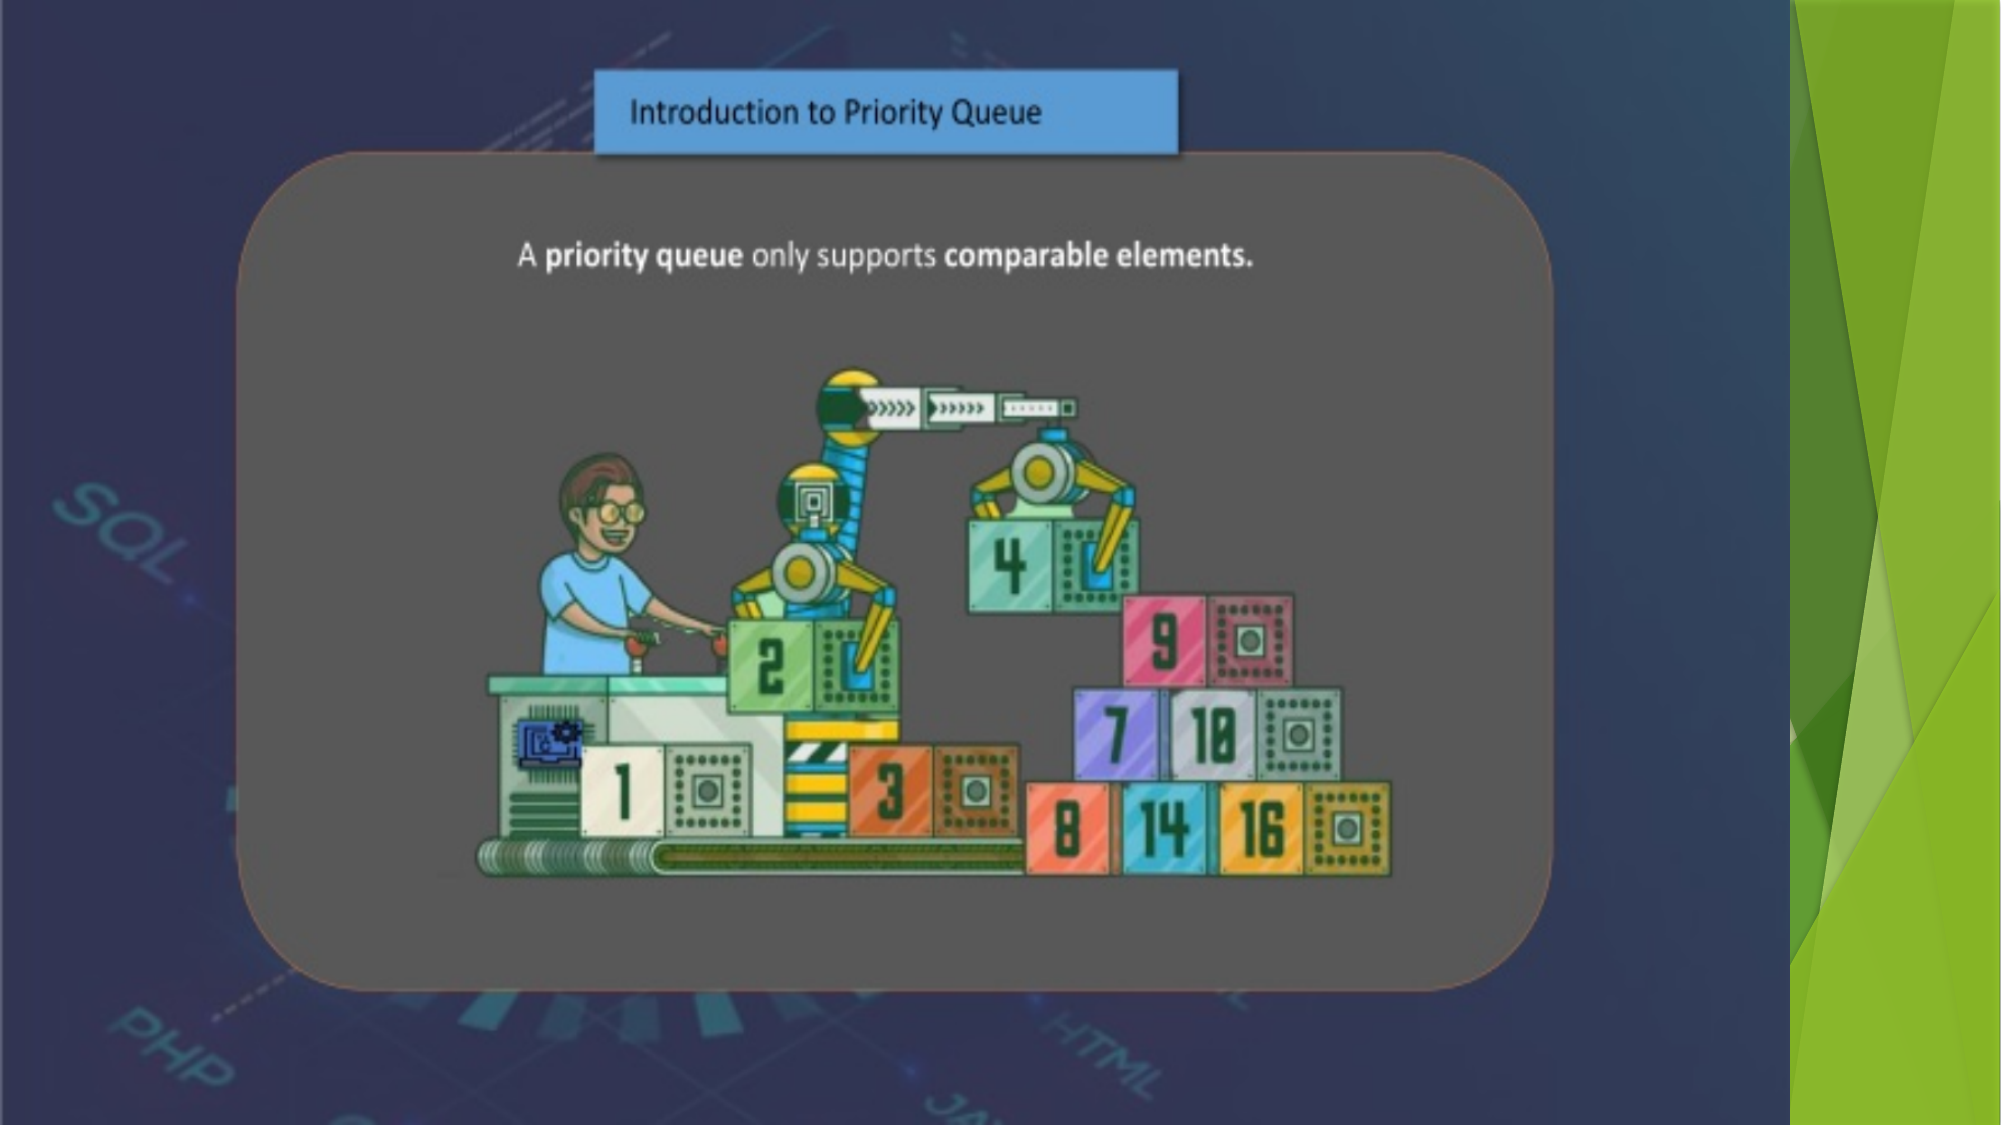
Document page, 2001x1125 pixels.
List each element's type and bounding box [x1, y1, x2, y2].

list [0, 0, 1791, 1125]
